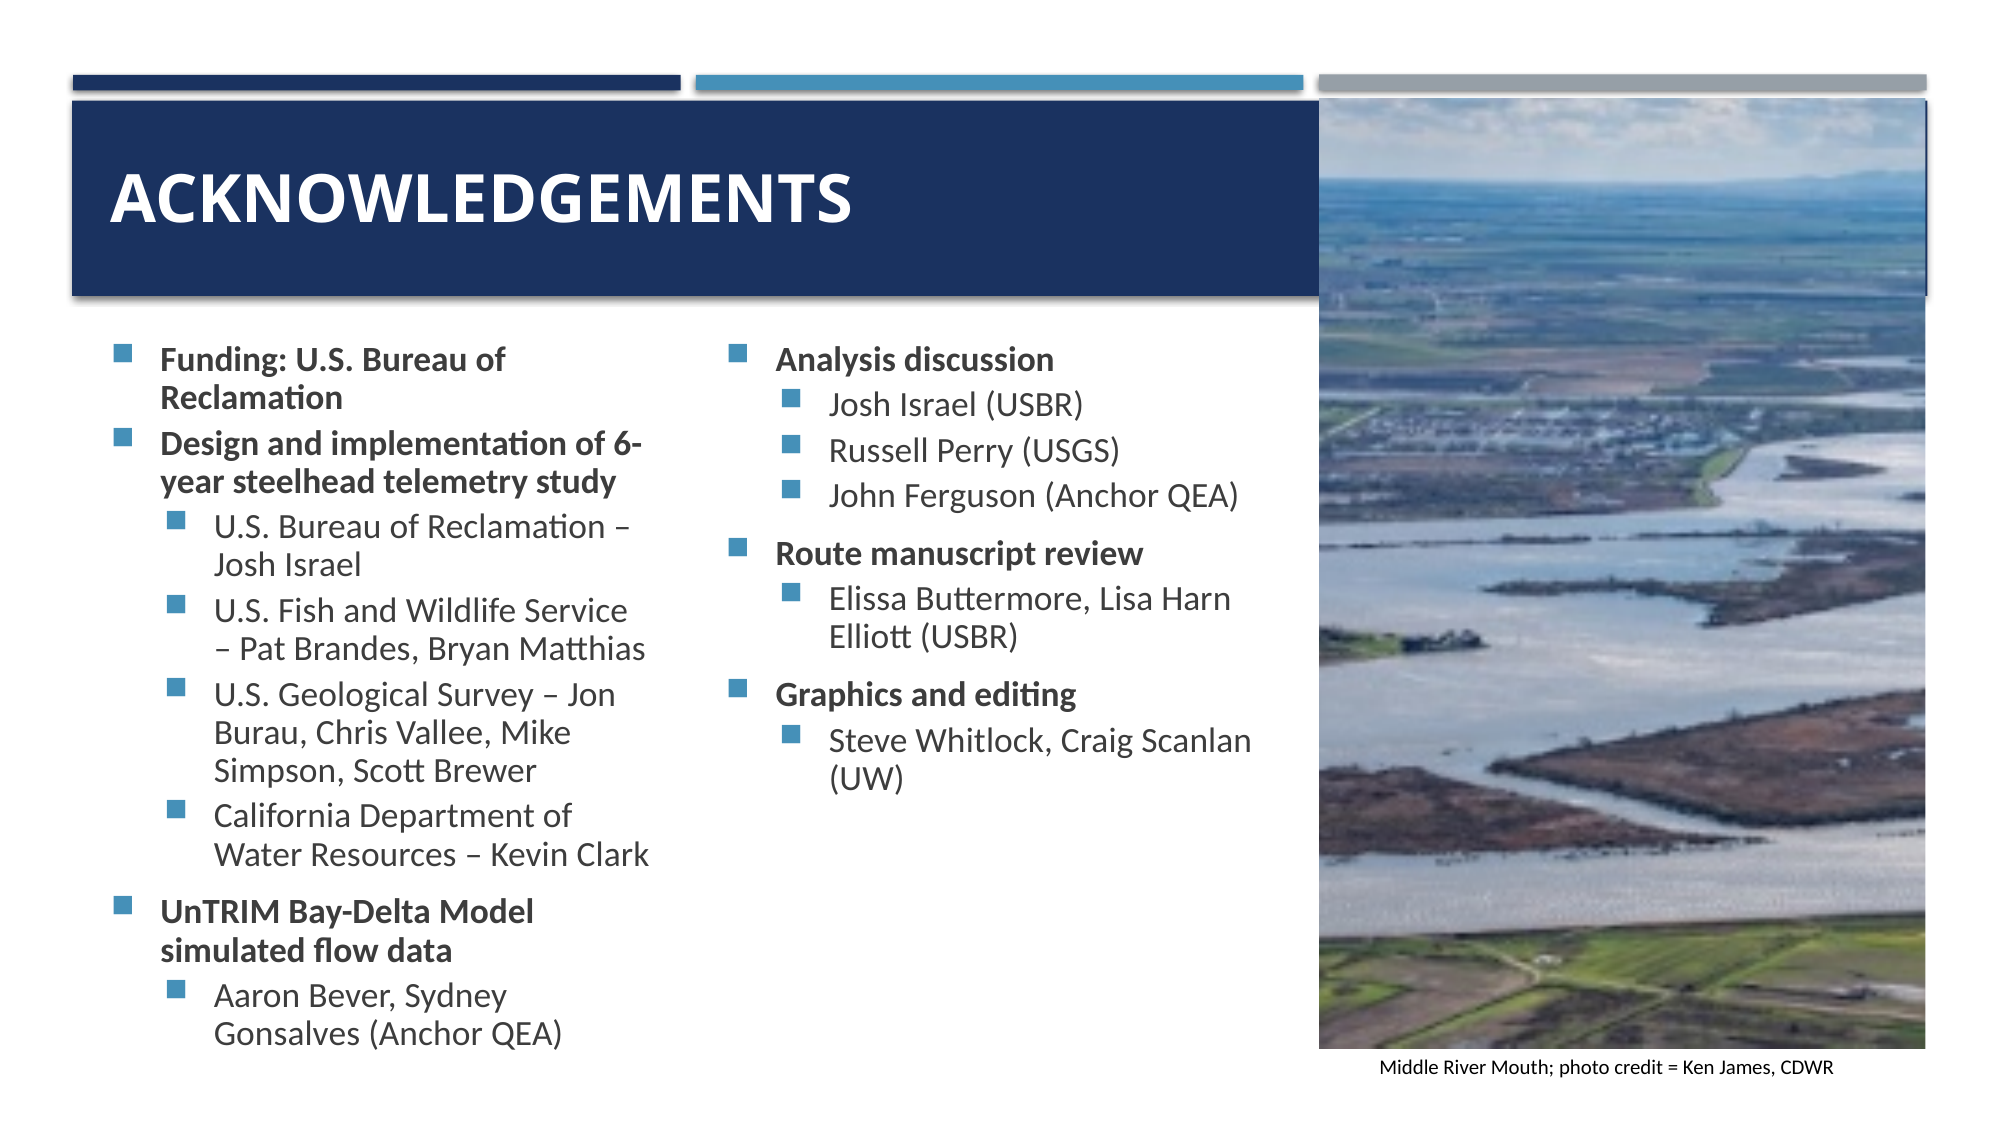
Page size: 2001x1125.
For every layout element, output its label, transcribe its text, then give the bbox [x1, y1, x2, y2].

title Acknowledgements [95, 115, 1281, 244]
text_box Middle River Mouth; photo credit = Ken James, CDWR [1364, 1058, 1916, 1087]
list Funding: U.S. Bureau of Reclamation Design and implementation of 6-year steelhead telemetry study U.S. Bureau of Reclamation – Josh Israel U.S. Fish and Wildlife Service – Pat Brandes, Bryan Matthias U.S. Geological Survey – Jon Burau, Chris Vallee, Mike Simpson, Scott Brewer California Department of Water Resources – Kevin Clark UnTRIM Bay-Delta Model simulated flow data Aaron Bever, Sydney Gonsalves (Anchor QEA) Analysis discussion Josh Israel (USBR) Russell Perry (USGS) John Ferguson (Anchor QEA) Route manuscript review Elissa Buttermore, Lisa Harn Elliott (USBR) Graphics and editing Steve Whitlock, Craig Scanlan (UW) [95, 307, 1281, 1087]
picture [1318, 97, 1926, 1050]
